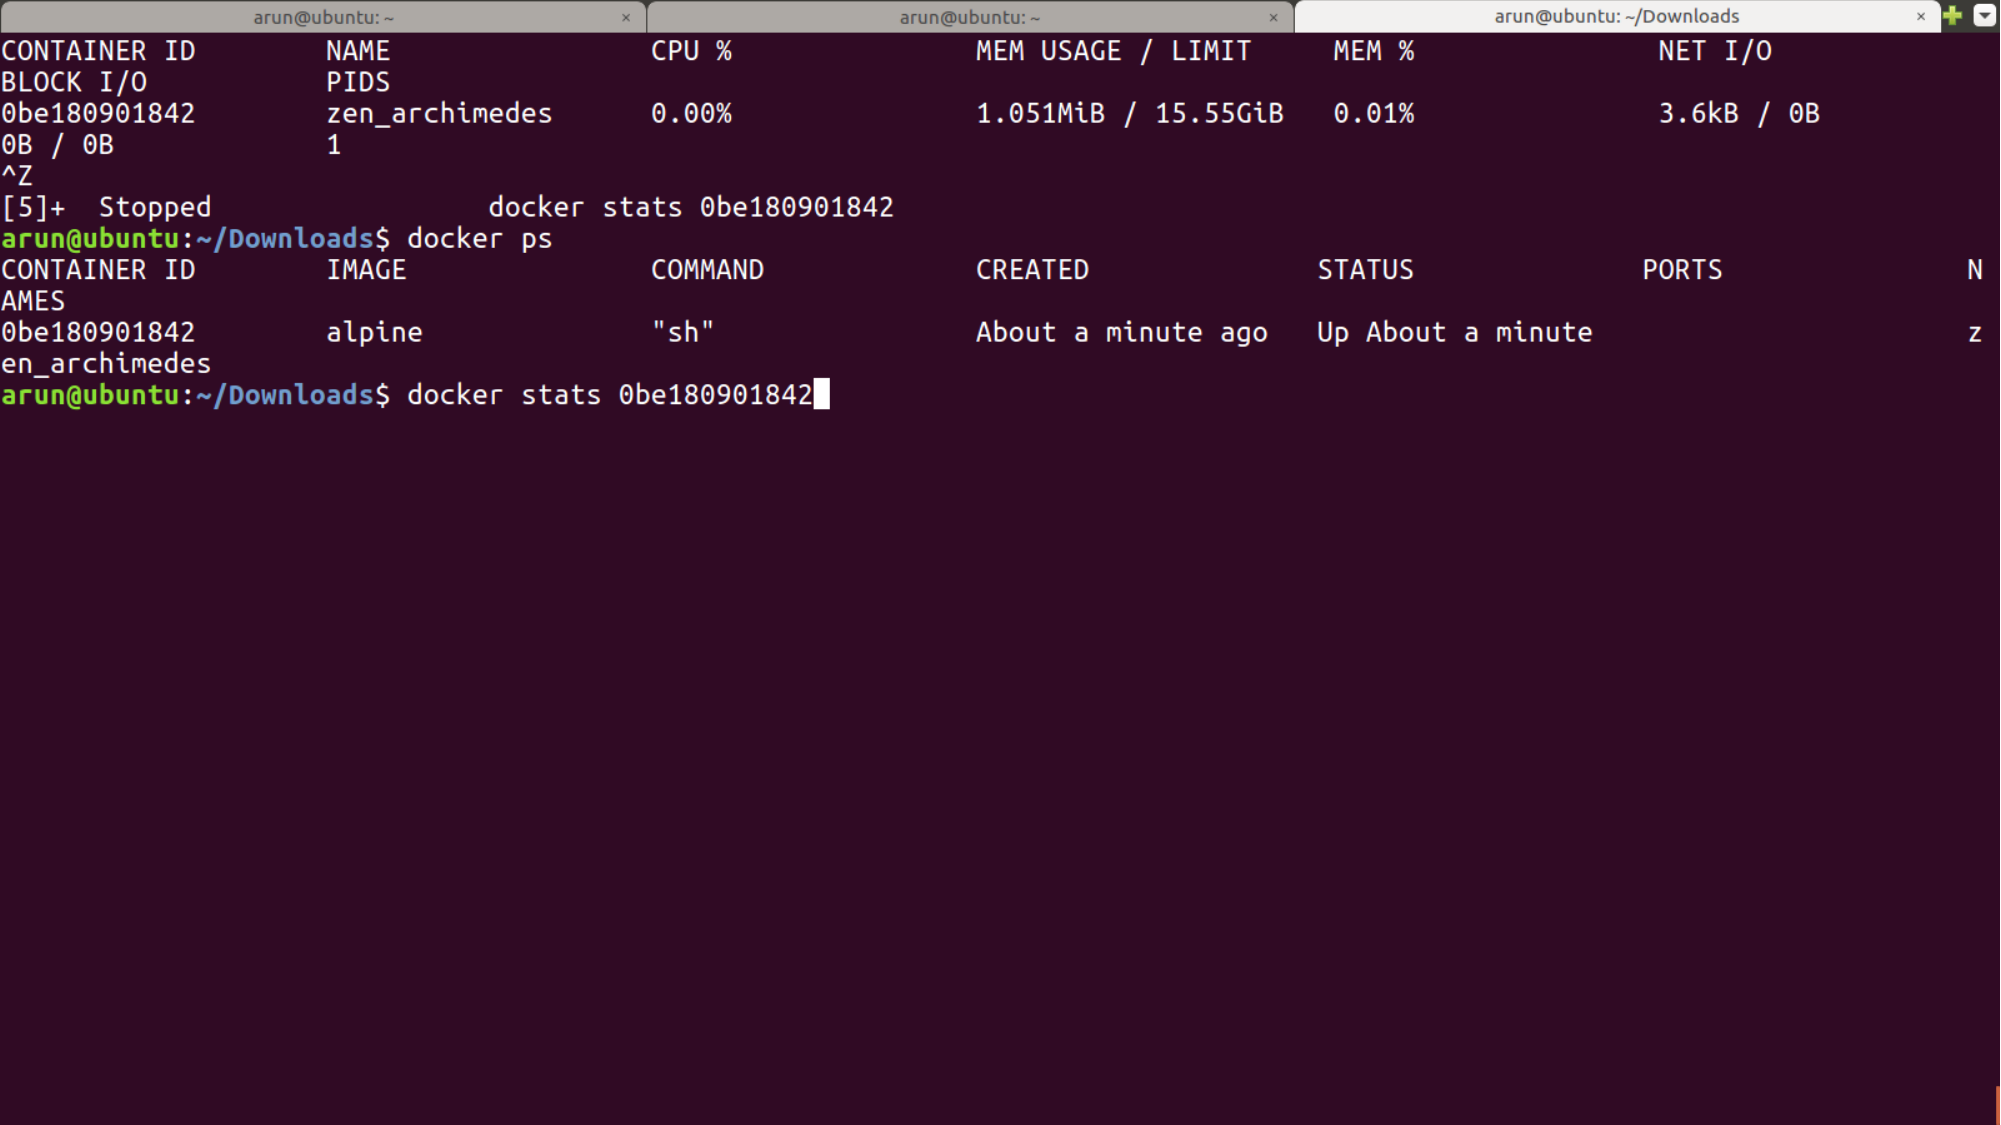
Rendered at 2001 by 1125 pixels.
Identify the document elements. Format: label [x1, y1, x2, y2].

list [0, 0, 2000, 1125]
